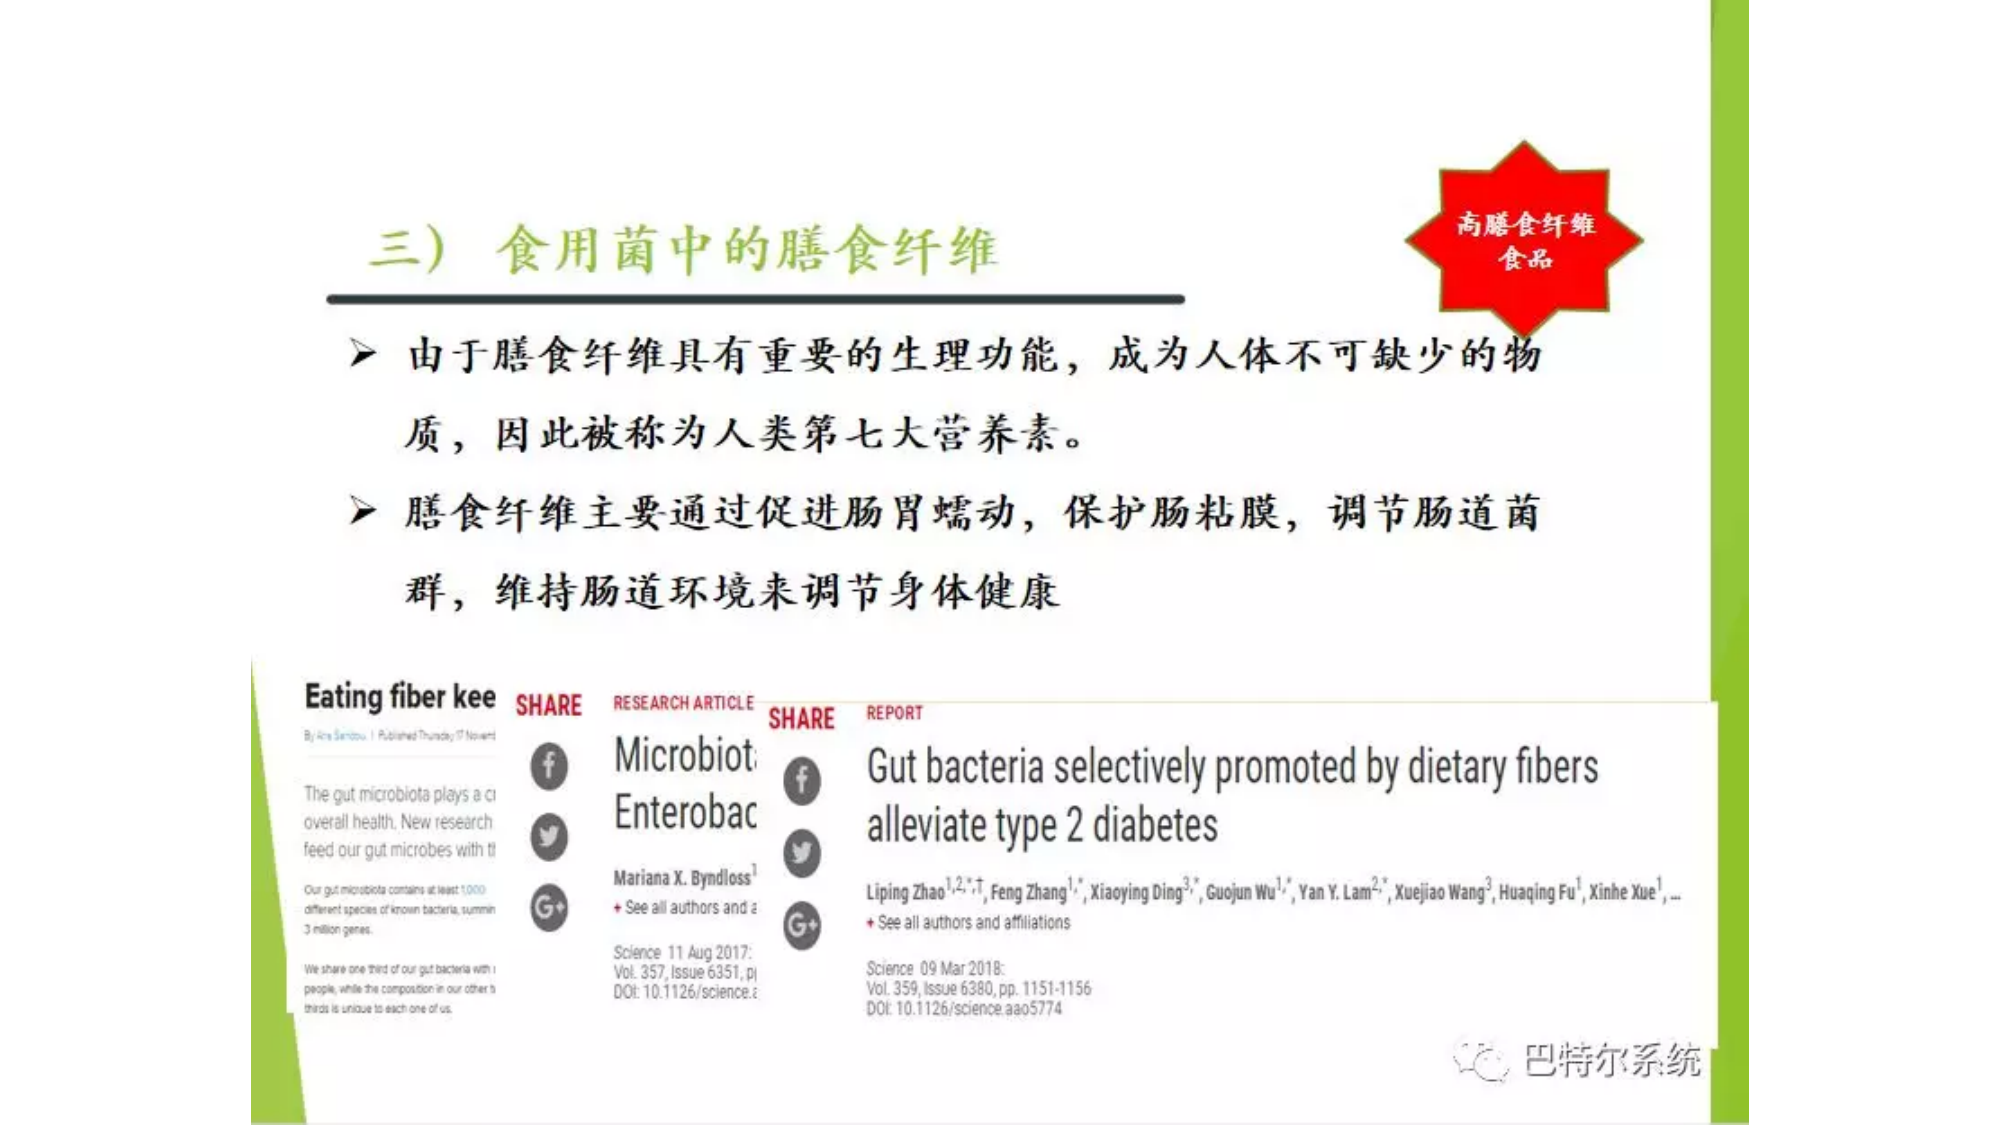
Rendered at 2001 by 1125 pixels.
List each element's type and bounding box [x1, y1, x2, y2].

picture [251, 0, 1749, 1125]
